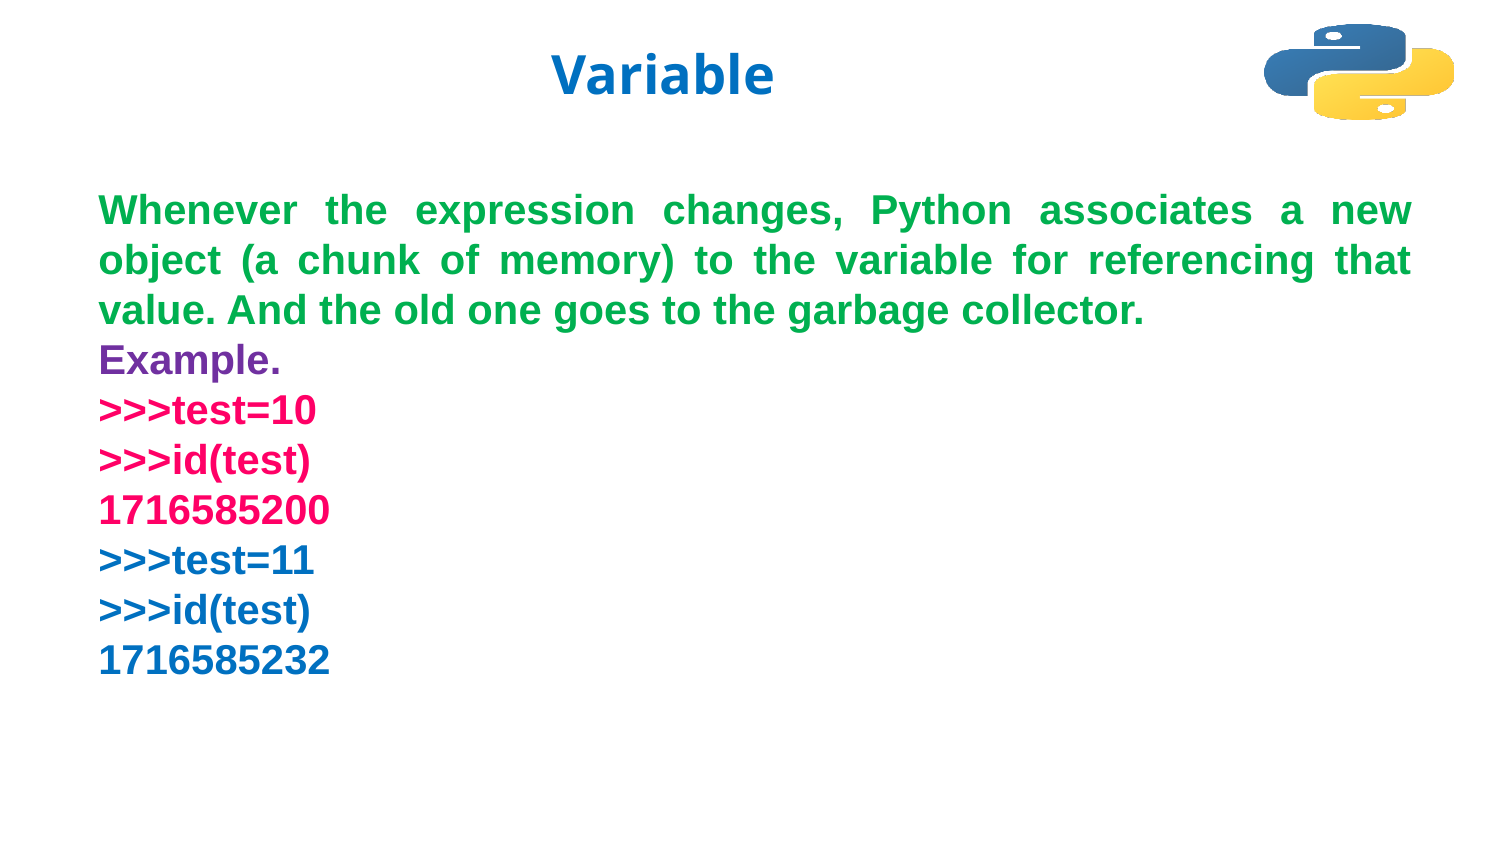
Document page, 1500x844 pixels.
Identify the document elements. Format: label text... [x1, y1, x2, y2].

picture [1263, 24, 1454, 120]
text_box Variable [536, 25, 846, 70]
text_box Whenever the expression changes, Python associates a new object (a chunk of memory) to the variable for referencing that value. And the old one goes to the garbage collector. Example. >>>test=10 >>>id(test) 1716585200 >>>test=11 >>>id(test) 1716585232 [83, 175, 1427, 691]
